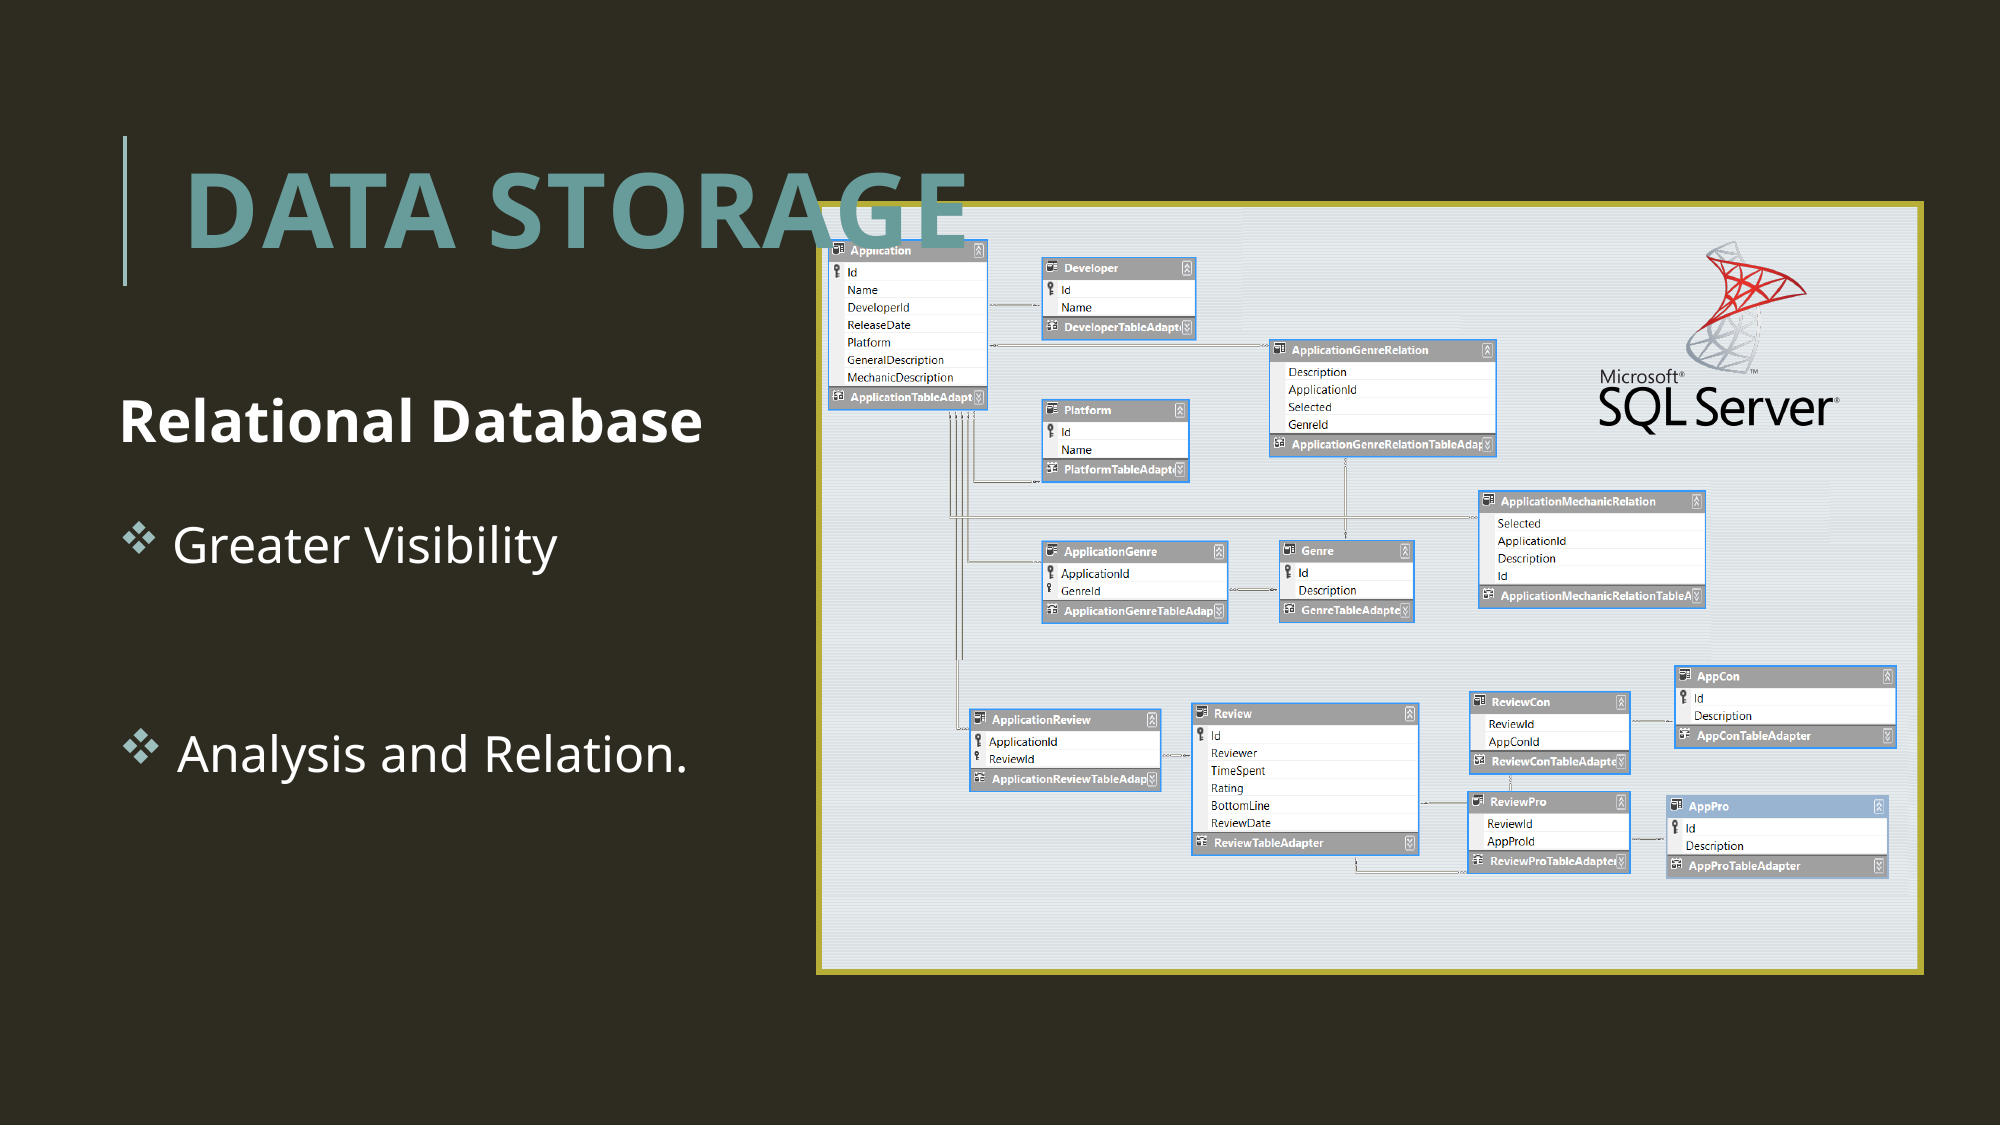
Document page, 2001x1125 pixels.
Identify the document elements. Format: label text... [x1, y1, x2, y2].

list Relational Database Greater Visibility Analysis and Relation. [111, 341, 922, 1063]
picture [1598, 239, 1841, 437]
title Data Storage [168, 96, 1763, 341]
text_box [821, 206, 1918, 970]
